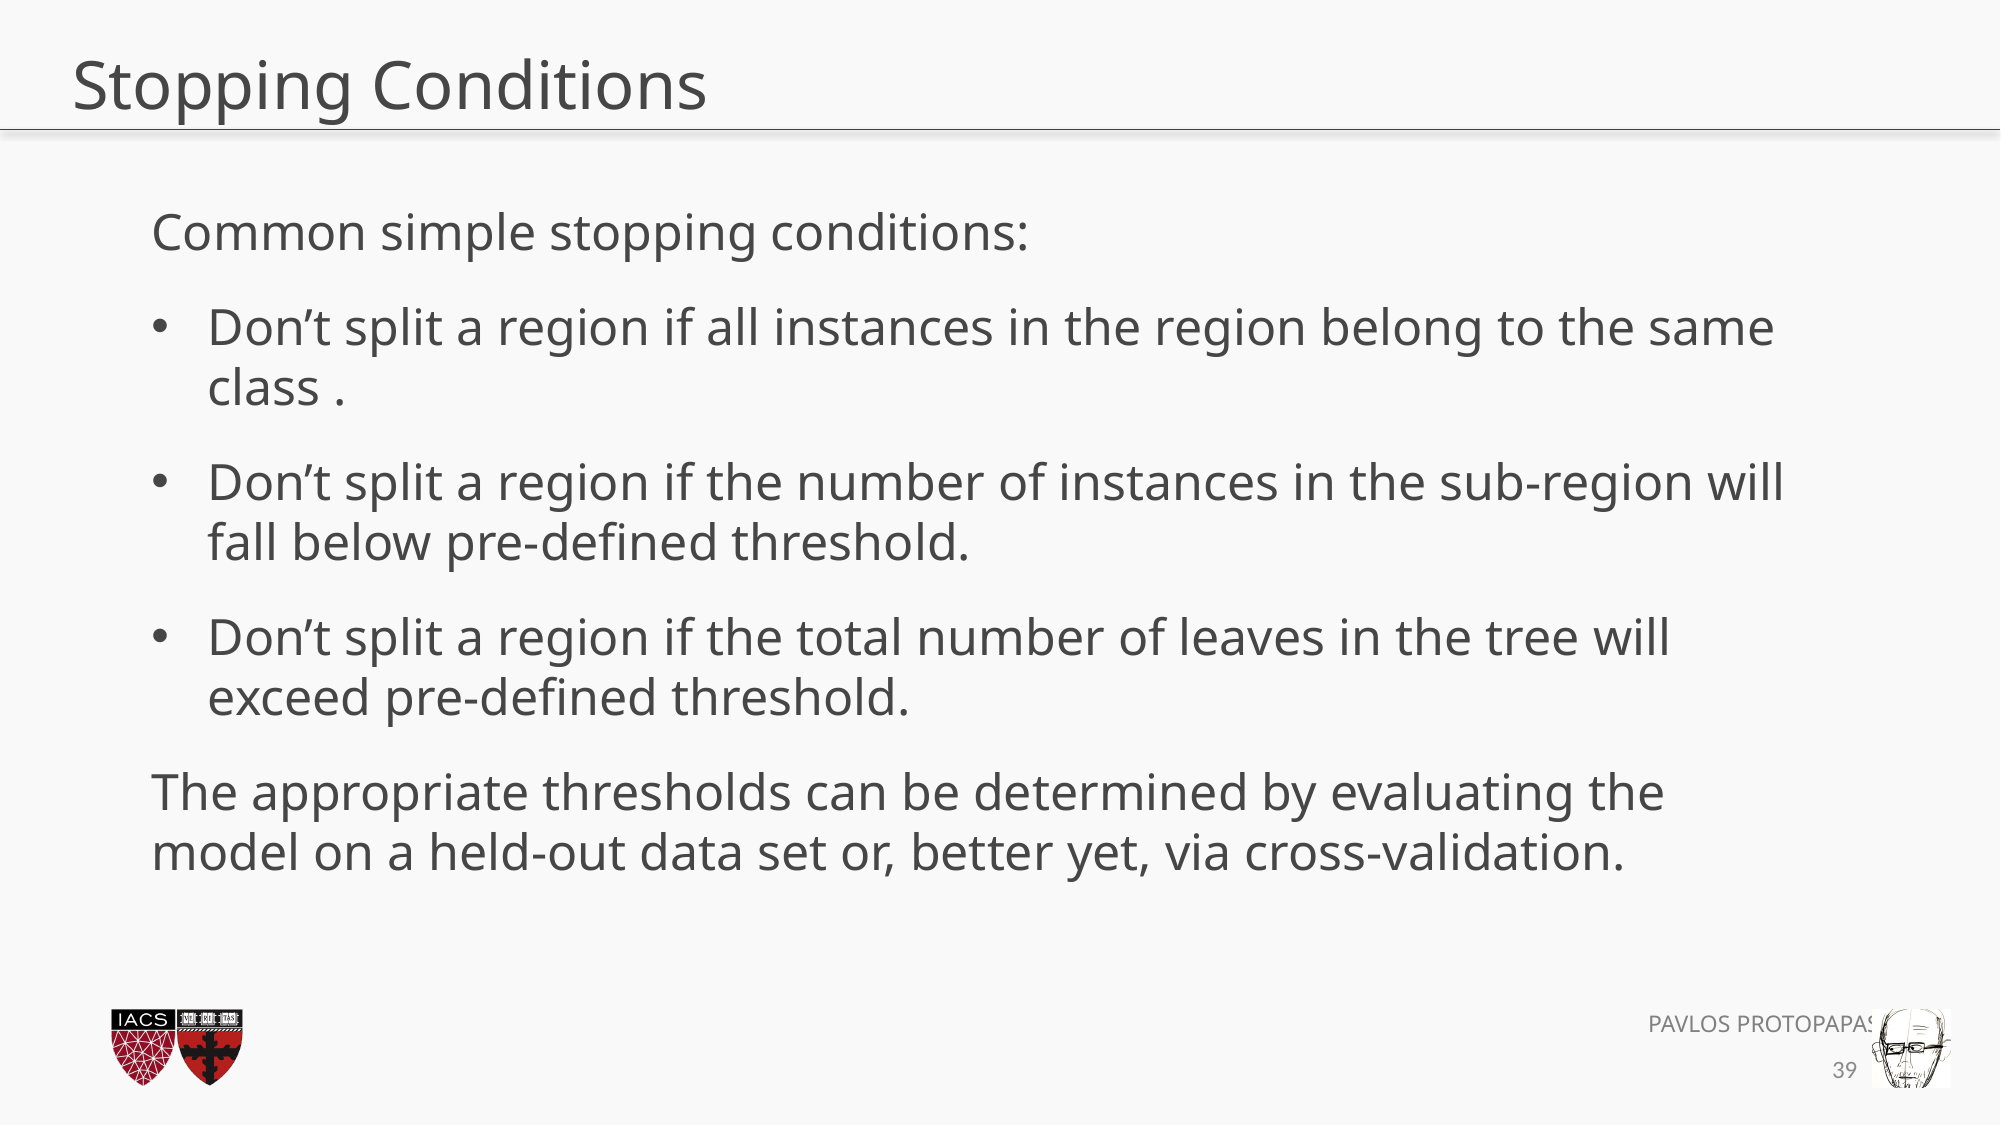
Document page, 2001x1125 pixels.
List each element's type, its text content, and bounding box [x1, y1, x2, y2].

picture [1872, 1009, 1951, 1088]
slide_number 39 [1405, 1038, 1873, 1099]
picture [109, 1009, 243, 1086]
list Common simple stopping conditions: Don’t split a region if all instances in the region belong to the same class . Don’t split a region if the number of instances in the sub-region will fall below pre-defined threshold. Don’t split a region if the total number of leaves in the tree will exceed pre-defined threshold. The appropriate thresholds can be determined by evaluating the model on a held-out data set or, better yet, via cross-validation. [136, 193, 1831, 540]
title Stopping Conditions [57, 35, 1943, 162]
